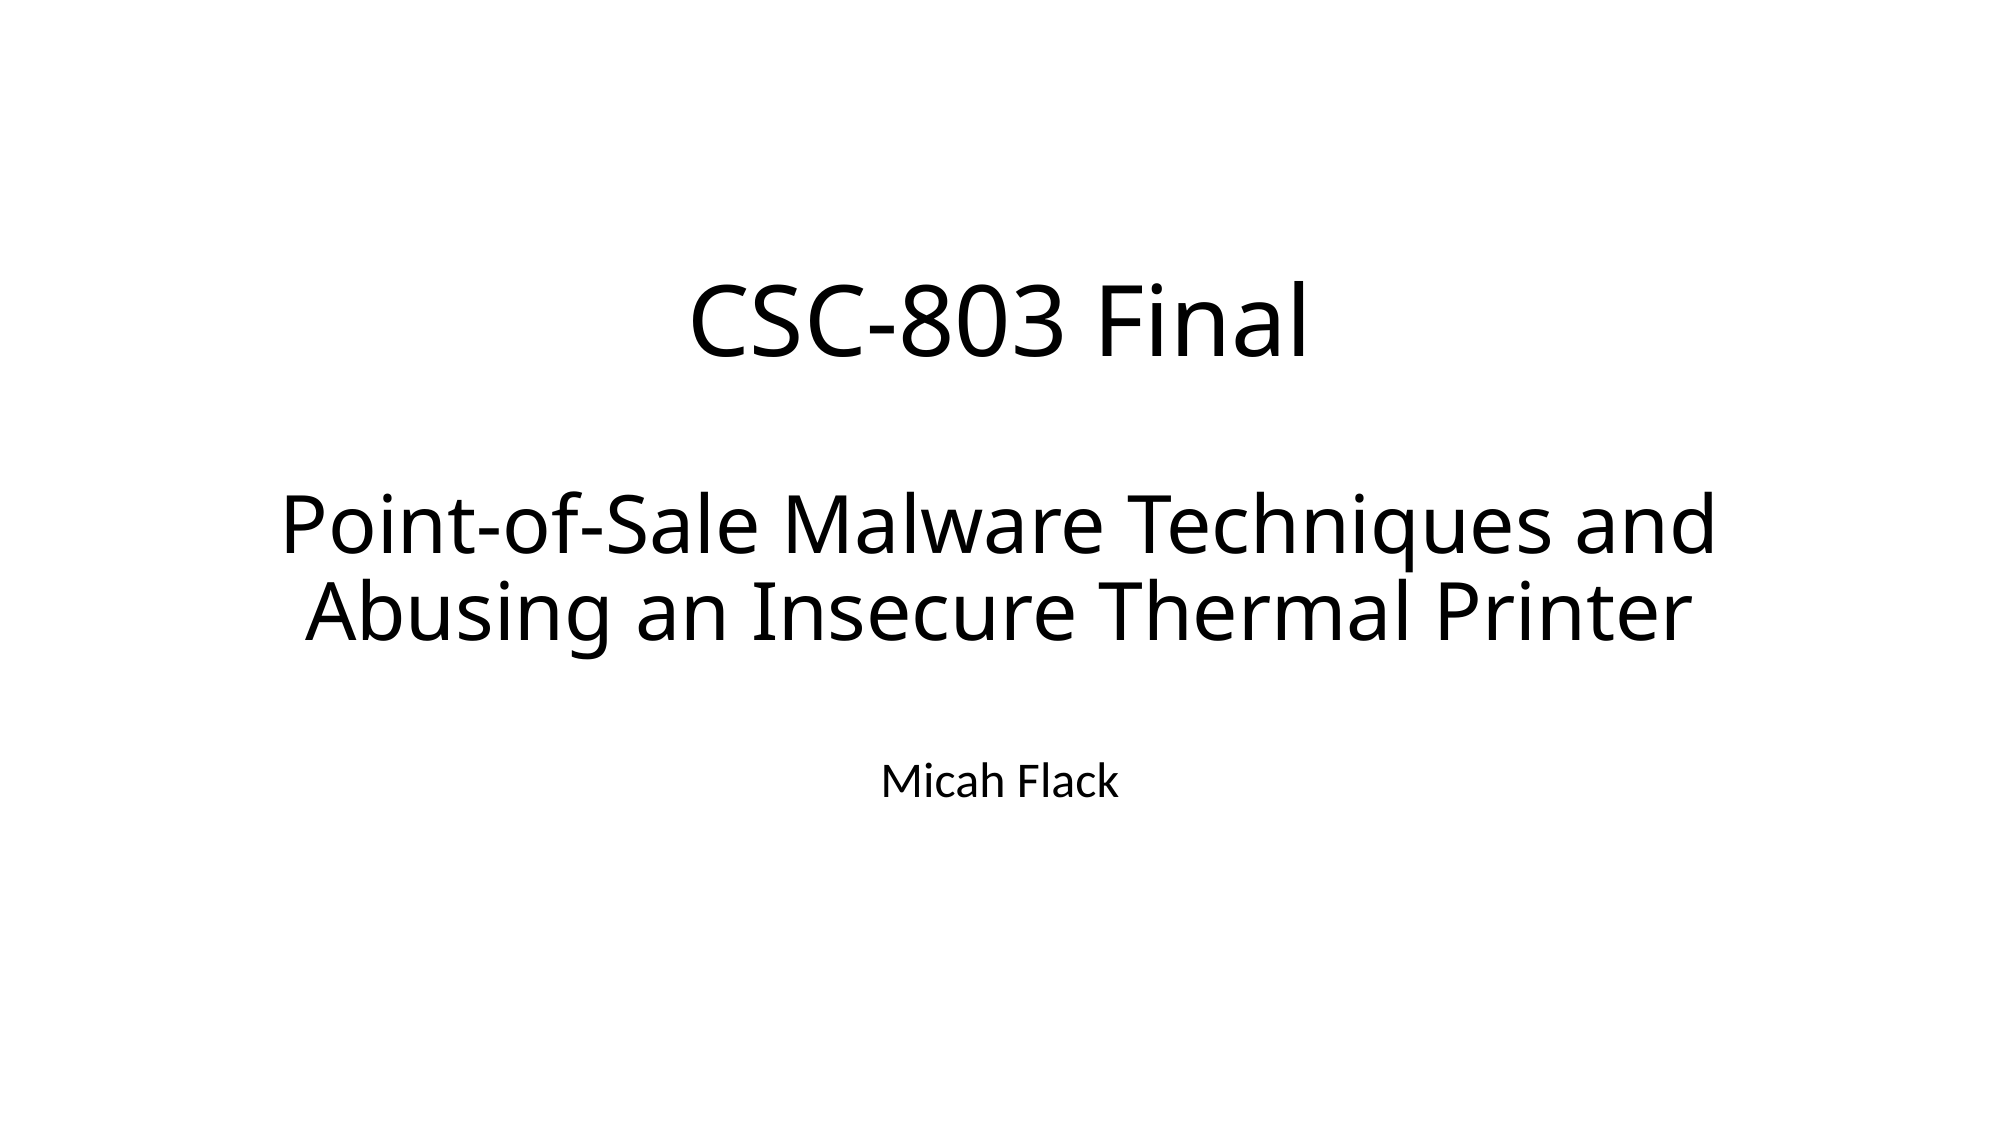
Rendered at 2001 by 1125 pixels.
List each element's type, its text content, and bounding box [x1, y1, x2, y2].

title CSC-803 Final Point-of-Sale Malware Techniques and Abusing an Insecure Thermal Printer [249, 184, 1750, 590]
subtitle Micah Flack [249, 590, 1750, 863]
